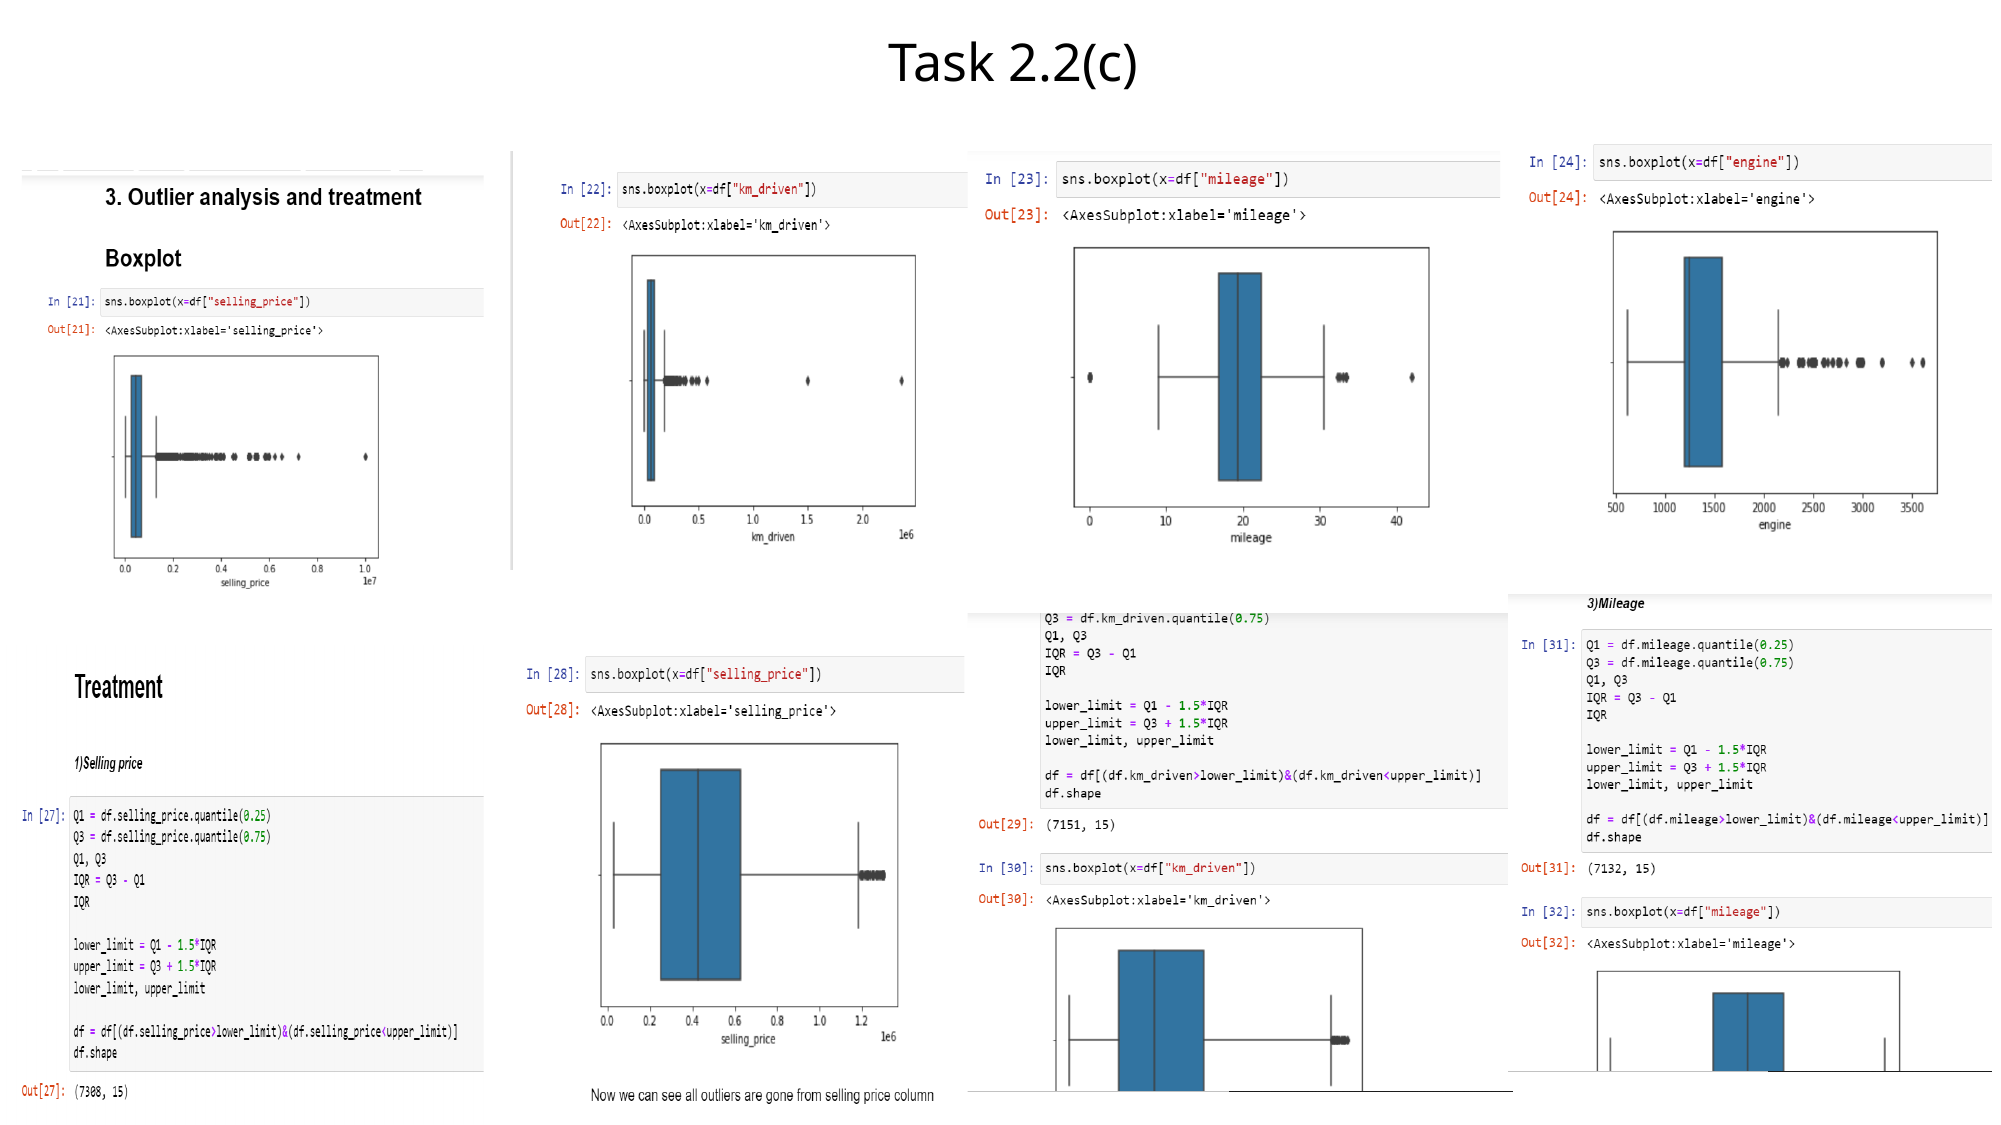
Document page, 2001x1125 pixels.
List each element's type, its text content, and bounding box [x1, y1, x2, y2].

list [21, 170, 484, 589]
picture [1508, 129, 1992, 548]
picture [510, 151, 1501, 570]
title Task 2.2(c) [137, 0, 1863, 130]
picture [499, 645, 965, 1125]
picture [0, 645, 484, 1125]
picture [967, 593, 1992, 1092]
